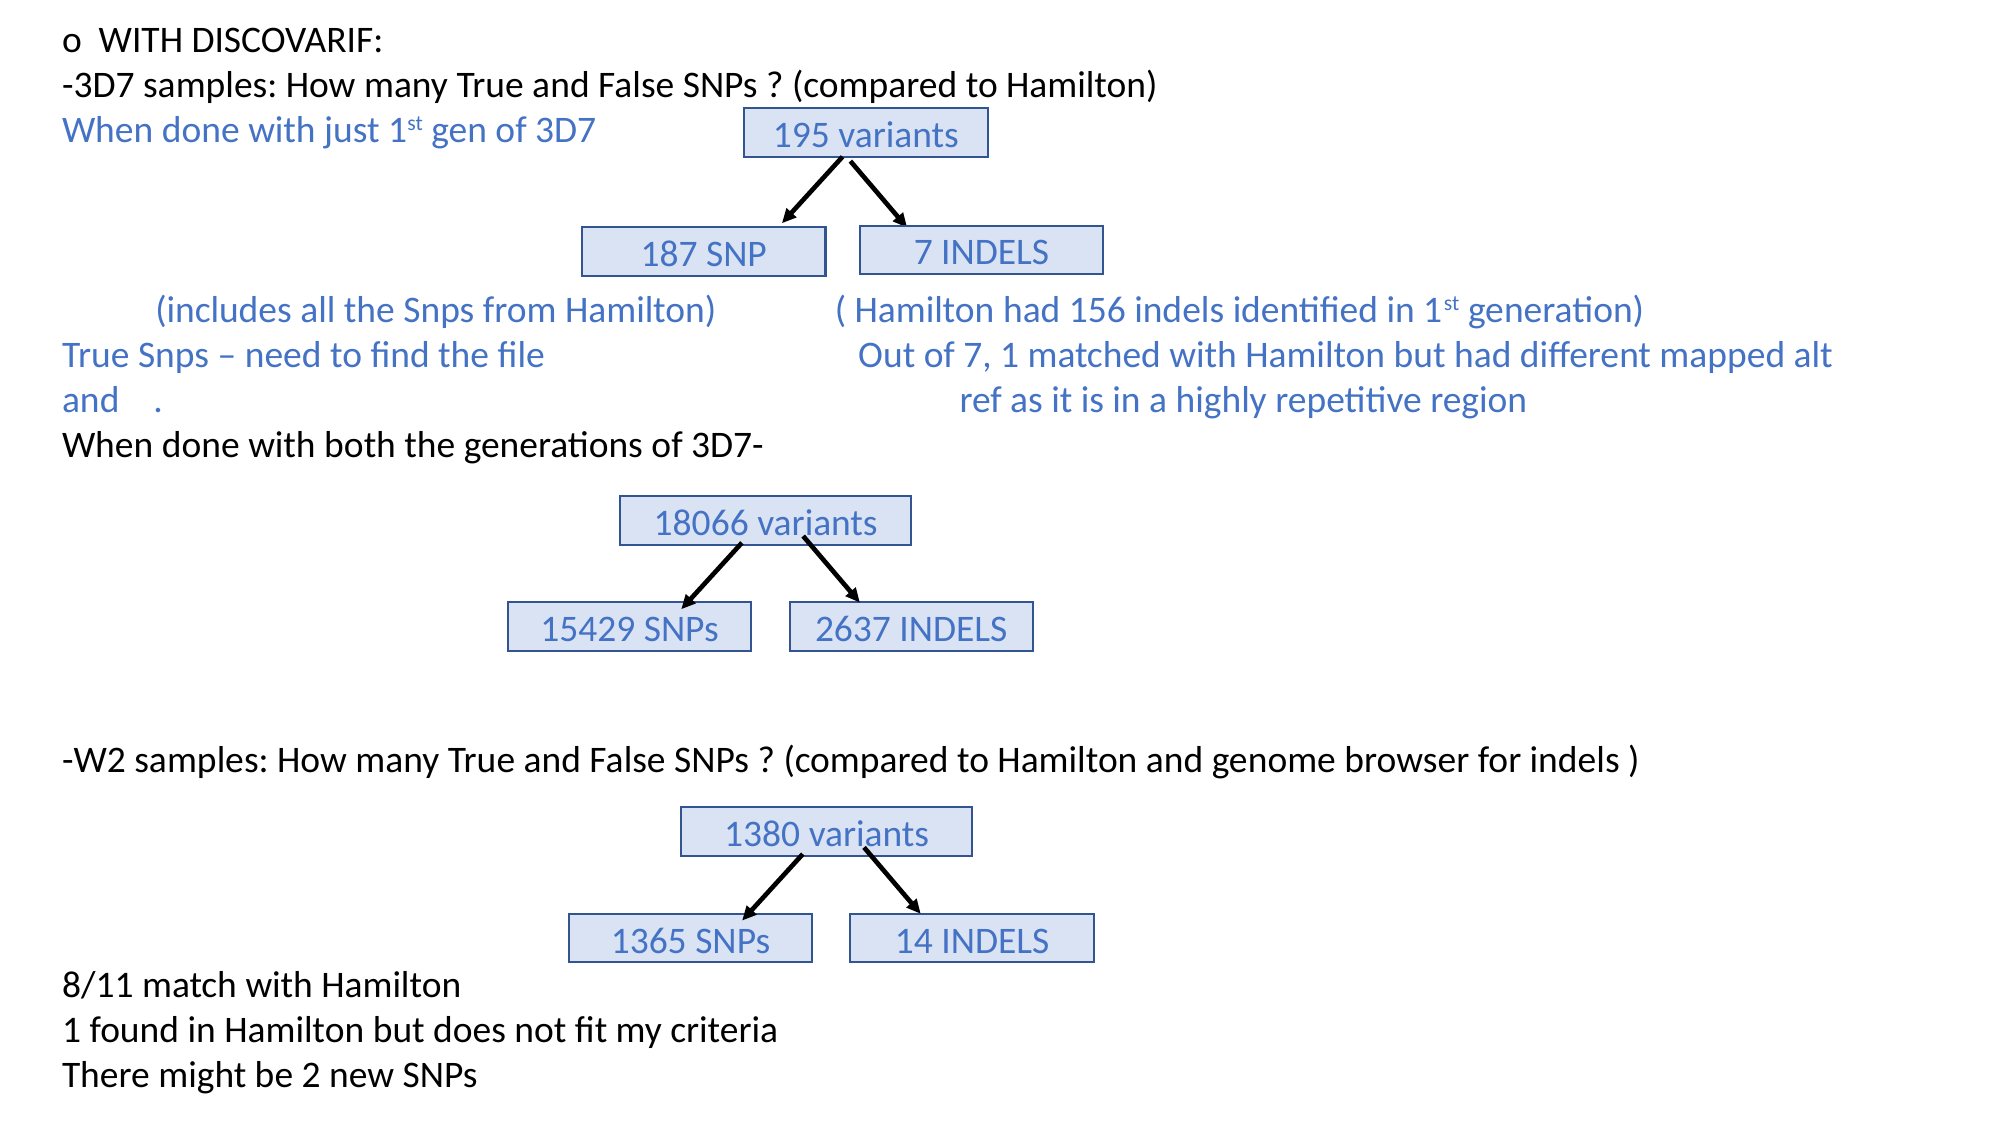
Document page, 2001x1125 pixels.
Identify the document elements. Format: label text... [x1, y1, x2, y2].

text_box o WITH DISCOVARIF: -3D7 samples: How many True and False SNPs ? (compared to Hamilton) When done with just 1st gen of 3D7 (includes all the Snps from Hamilton) ( Hamilton had 156 indels identified in 1st generation) True Snps – need to find the file Out of 7, 1 matched with Hamilton but had different mapped alt and . ref as it is in a highly repetitive region When done with both the generations of 3D7- -W2 samples: How many True and False SNPs ? (compared to Hamilton and genome browser for indels ) 8/11 match with Hamilton 1 found in Hamilton but does not fit my criteria There might be 2 new SNPs [47, 7, 1953, 1125]
text_box 195 variants [743, 107, 989, 158]
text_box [568, 807, 1094, 963]
text_box 187 SNP [581, 226, 827, 277]
text_box 7 INDELS [859, 225, 1104, 275]
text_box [782, 156, 843, 223]
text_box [850, 161, 907, 228]
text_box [507, 495, 1034, 651]
